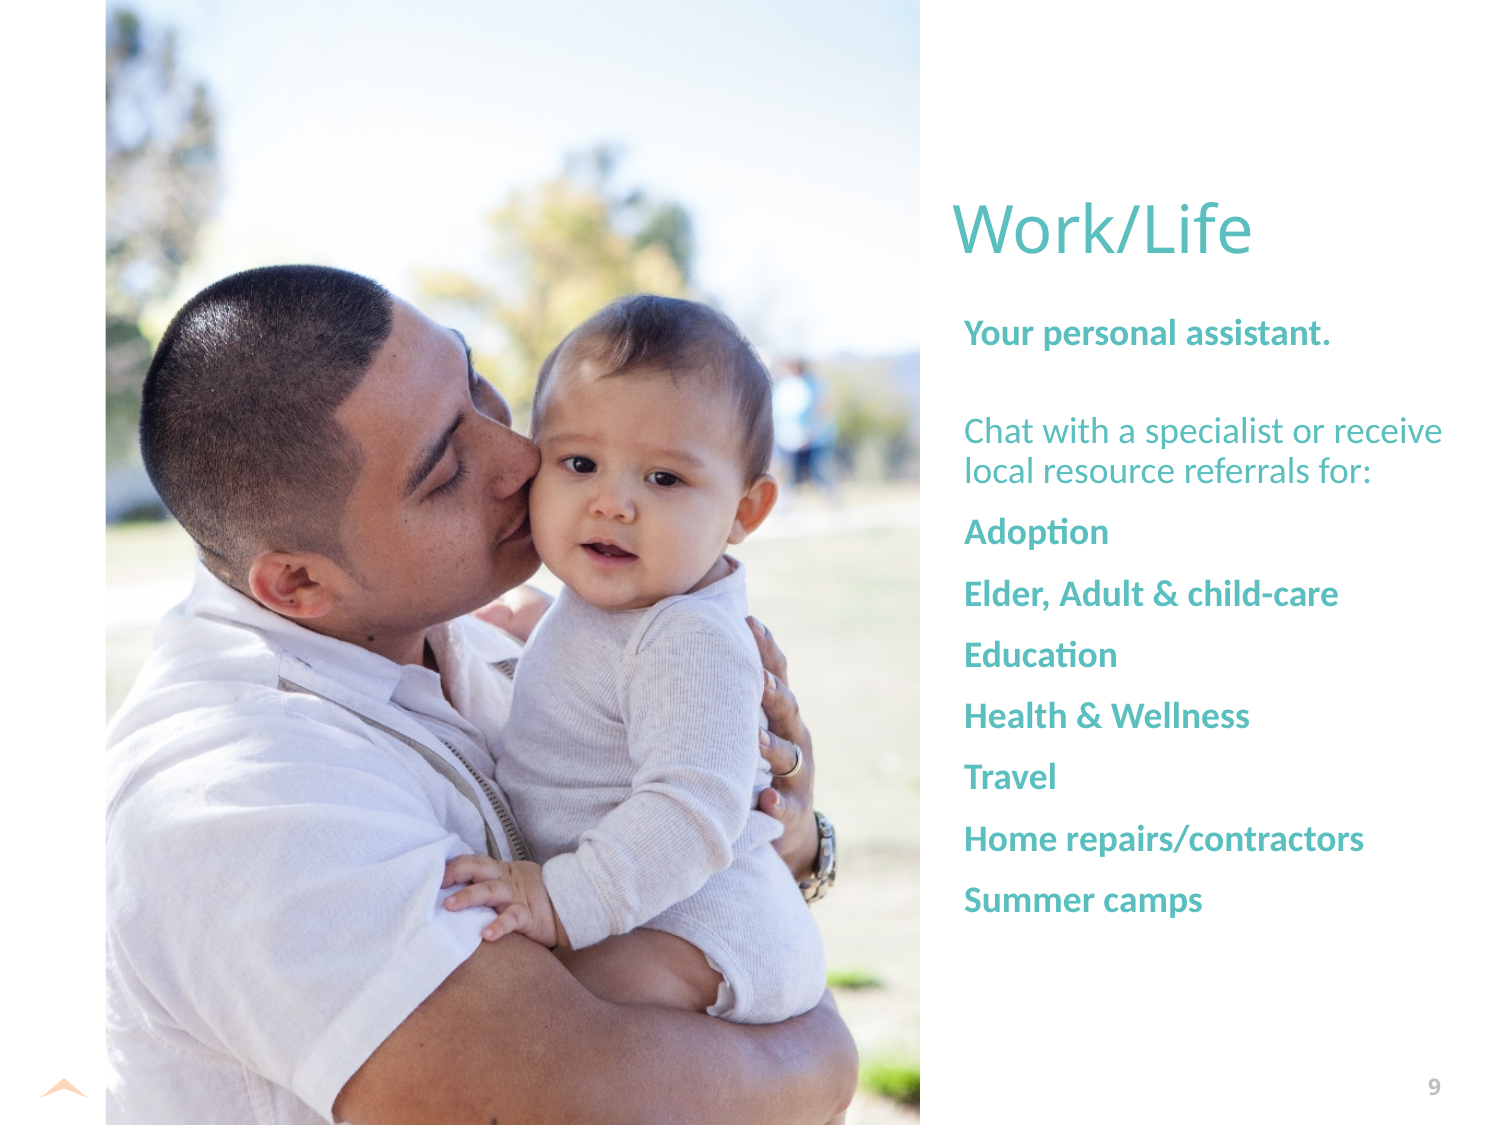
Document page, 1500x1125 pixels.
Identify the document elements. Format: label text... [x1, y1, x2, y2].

picture [105, 0, 920, 1125]
list Your personal assistant. Chat with a specialist or receive local resource referrals for: Adoption Elder, Adult & child-care Education Health & Wellness Travel Home repairs/contractors Summer camps [949, 306, 1487, 932]
title Work/Life [937, 13, 1422, 276]
